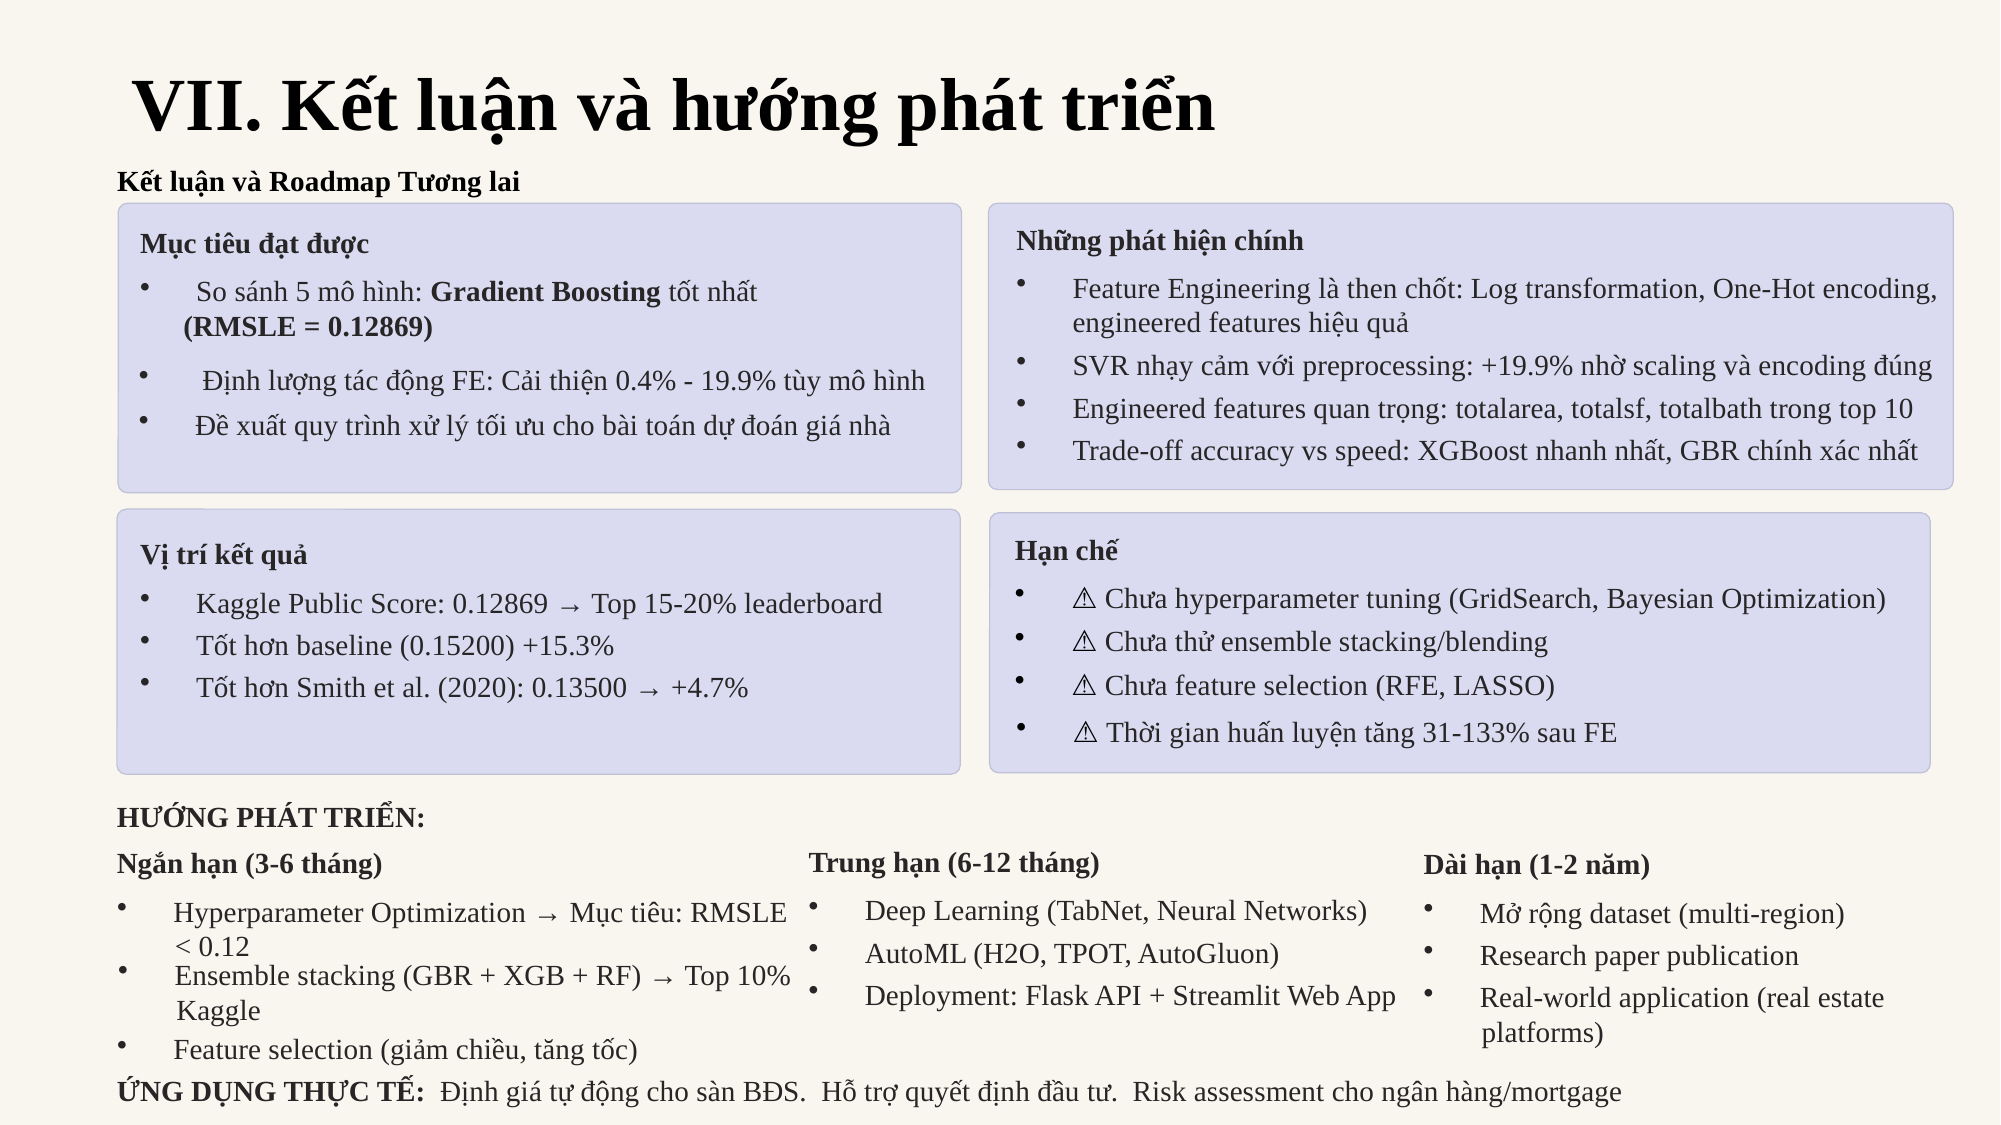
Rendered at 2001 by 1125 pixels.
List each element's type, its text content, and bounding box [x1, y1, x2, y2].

text_box ⚠️ Thời gian huấn luyện tăng 31-133% sau FE [1016, 713, 1907, 755]
text_box ⚠️ Chưa feature selection (RFE, LASSO) [1014, 666, 1905, 708]
text_box ỨNG DỤNG THỰC TẾ: Định giá tự động cho sàn BĐS. Hỗ trợ quyết định đầu tư. Risk assessment cho ngân hàng/mortgage [116, 1072, 2000, 1109]
text_box [118, 203, 962, 493]
text_box Mục tiêu đạt được [139, 226, 412, 261]
text_box Feature Engineering là then chốt: Log transformation, One-Hot encoding, engineered features hiệu quả [1016, 270, 2000, 340]
text_box Trung hạn (6-12 tháng) [808, 845, 1113, 880]
text_box Đề xuất quy trình xử lý tối ưu cho bài toán dự đoán giá nhà [138, 407, 988, 444]
text_box Kaggle Public Score: 0.12869 → Top 15-20% leaderboard [139, 584, 989, 620]
text_box Deep Learning (TabNet, Neural Networks) [808, 892, 1423, 928]
text_box Ensemble stacking (GBR + XGB + RF) → Top 10% Kaggle [118, 957, 783, 992]
text_box HƯỚNG PHÁT TRIỂN: [116, 798, 2000, 834]
text_box [116, 509, 961, 775]
text_box Feature selection (giảm chiều, tăng tốc) [116, 1031, 782, 1067]
text_box Vị trí kết quả [139, 537, 412, 572]
text_box So sánh 5 mô hình: Gradient Boosting tốt nhất (RMSLE = 0.12869) [139, 273, 988, 352]
text_box Kết luận và Roadmap Tương lai [116, 129, 925, 198]
text_box AutoML (H2O, TPOT, AutoGluon) [808, 934, 1423, 970]
text_box Real-world application (real estate platforms) [1423, 979, 1883, 1055]
text_box Mở rộng dataset (multi-region) [1423, 894, 1883, 937]
text_box Ngắn hạn (3-6 tháng) [116, 846, 402, 881]
text_box [988, 203, 1954, 490]
text_box Trade-off accuracy vs speed: XGBoost nhanh nhất, GBR chính xác nhất [1016, 431, 2000, 467]
text_box Tốt hơn baseline (0.15200) +15.3% [139, 626, 989, 662]
text_box ⚠️ Chưa thử ensemble stacking/blending [1014, 623, 1905, 665]
text_box Tốt hơn Smith et al. (2020): 0.13500 → +4.7% [139, 669, 989, 704]
text_box [989, 512, 1931, 773]
text_box Hạn chế [1014, 532, 1251, 572]
text_box Hyperparameter Optimization → Mục tiêu: RMSLE < 0.12 [116, 893, 782, 929]
text_box Những phát hiện chính [1016, 223, 1317, 257]
text_box Research paper publication [1423, 937, 1883, 979]
text_box Deployment: Flask API + Streamlit Web App [808, 977, 1423, 1012]
text_box Dài hạn (1-2 năm) [1423, 846, 1612, 894]
text_box SVR nhạy cảm với preprocessing: +19.9% nhờ scaling và encoding đúng [1016, 347, 2000, 382]
title VII. Kết luận và hướng phát triển [116, 58, 1842, 149]
text_box ⚠️ Chưa hyperparameter tuning (GridSearch, Bayesian Optimization) [1014, 579, 1905, 621]
text_box Engineered features quan trọng: totalarea, totalsf, totalbath trong top 10 [1016, 389, 2000, 425]
text_box Định lượng tác động FE: Cải thiện 0.4% - 19.9% tùy mô hình [138, 361, 988, 398]
